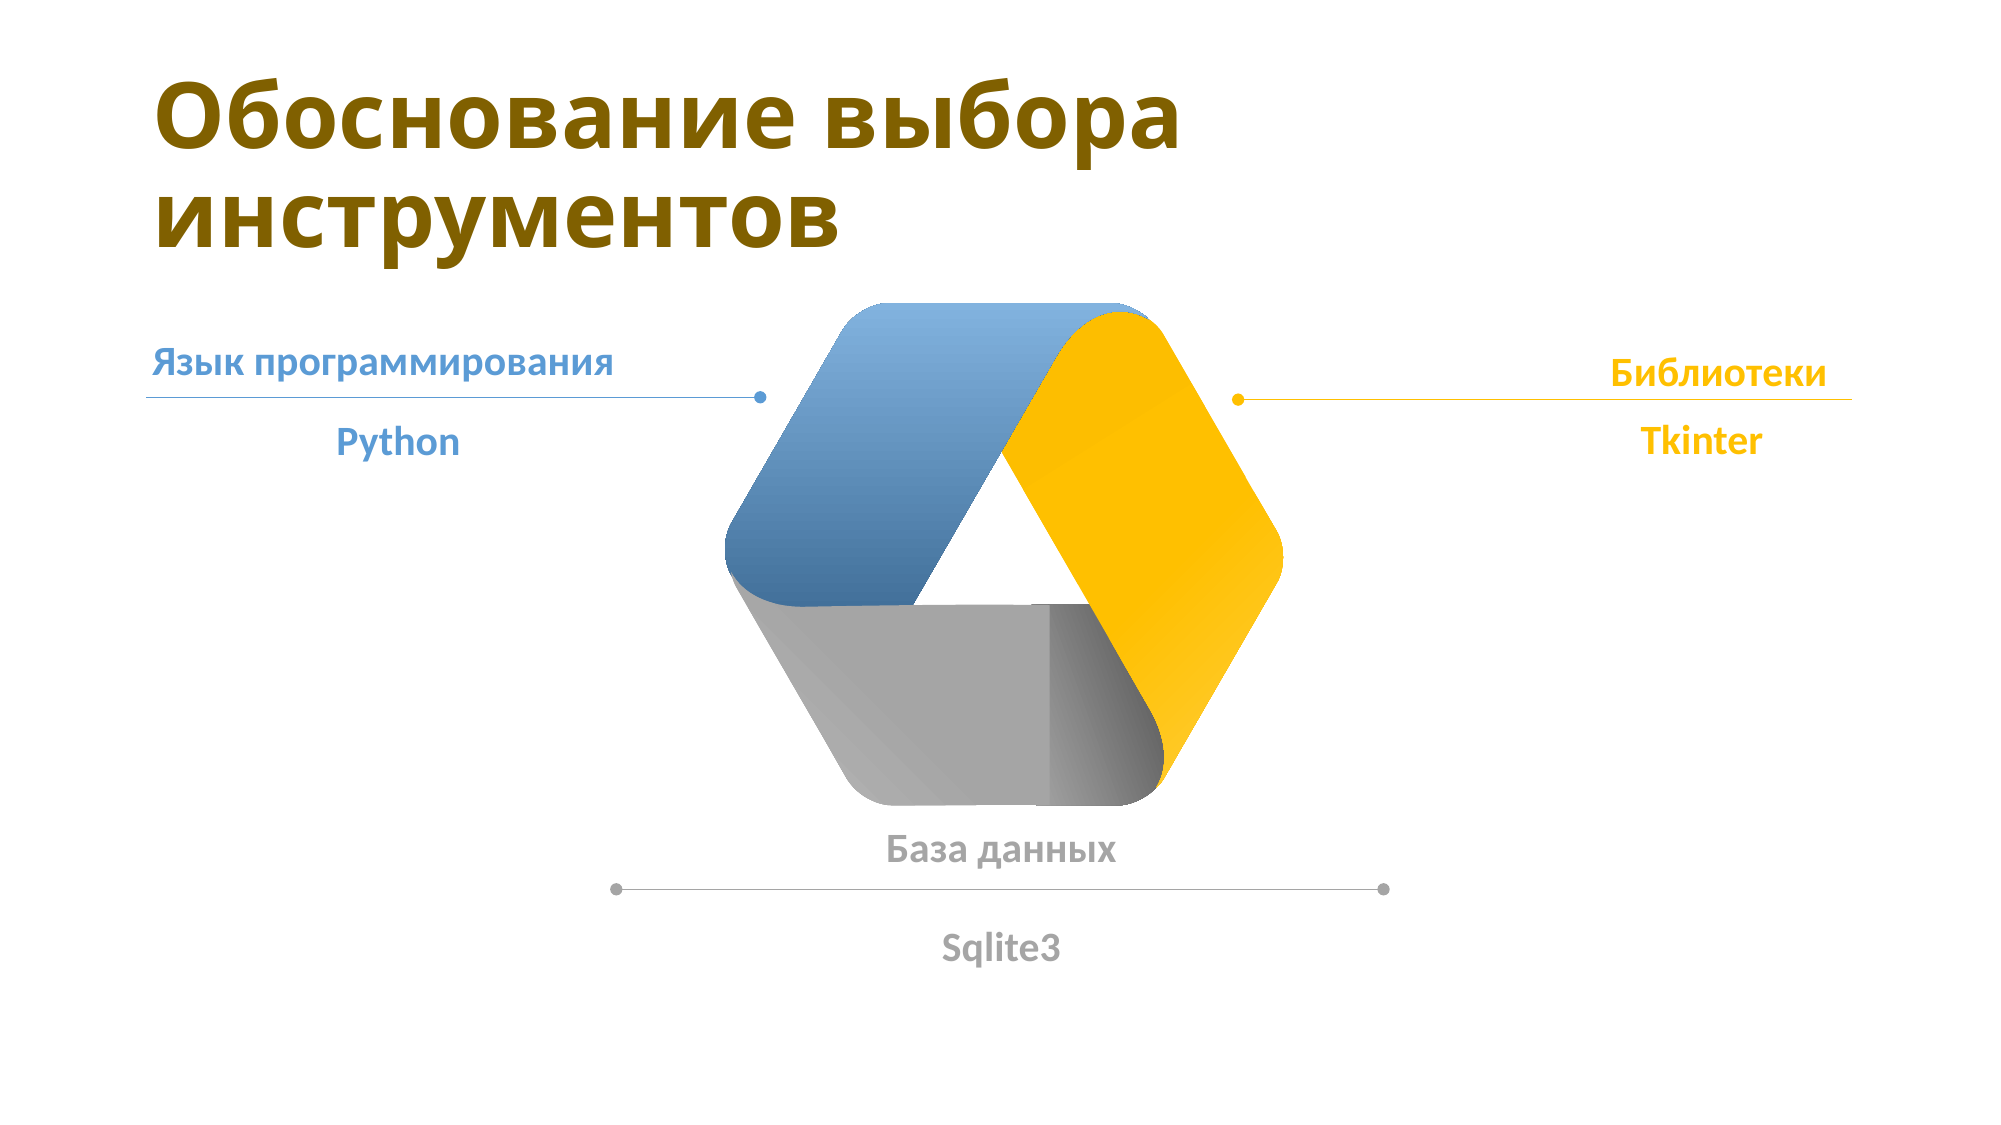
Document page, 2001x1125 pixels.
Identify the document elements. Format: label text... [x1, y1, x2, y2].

text_box Python [321, 443, 722, 472]
title Обоснование выбора инструментов [137, 59, 1863, 278]
text_box Tkinter [1277, 445, 1779, 471]
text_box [722, 301, 1277, 806]
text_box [1233, 336, 1853, 445]
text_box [137, 326, 761, 443]
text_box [616, 813, 1384, 890]
text_box Sqlite3 [619, 912, 1384, 978]
